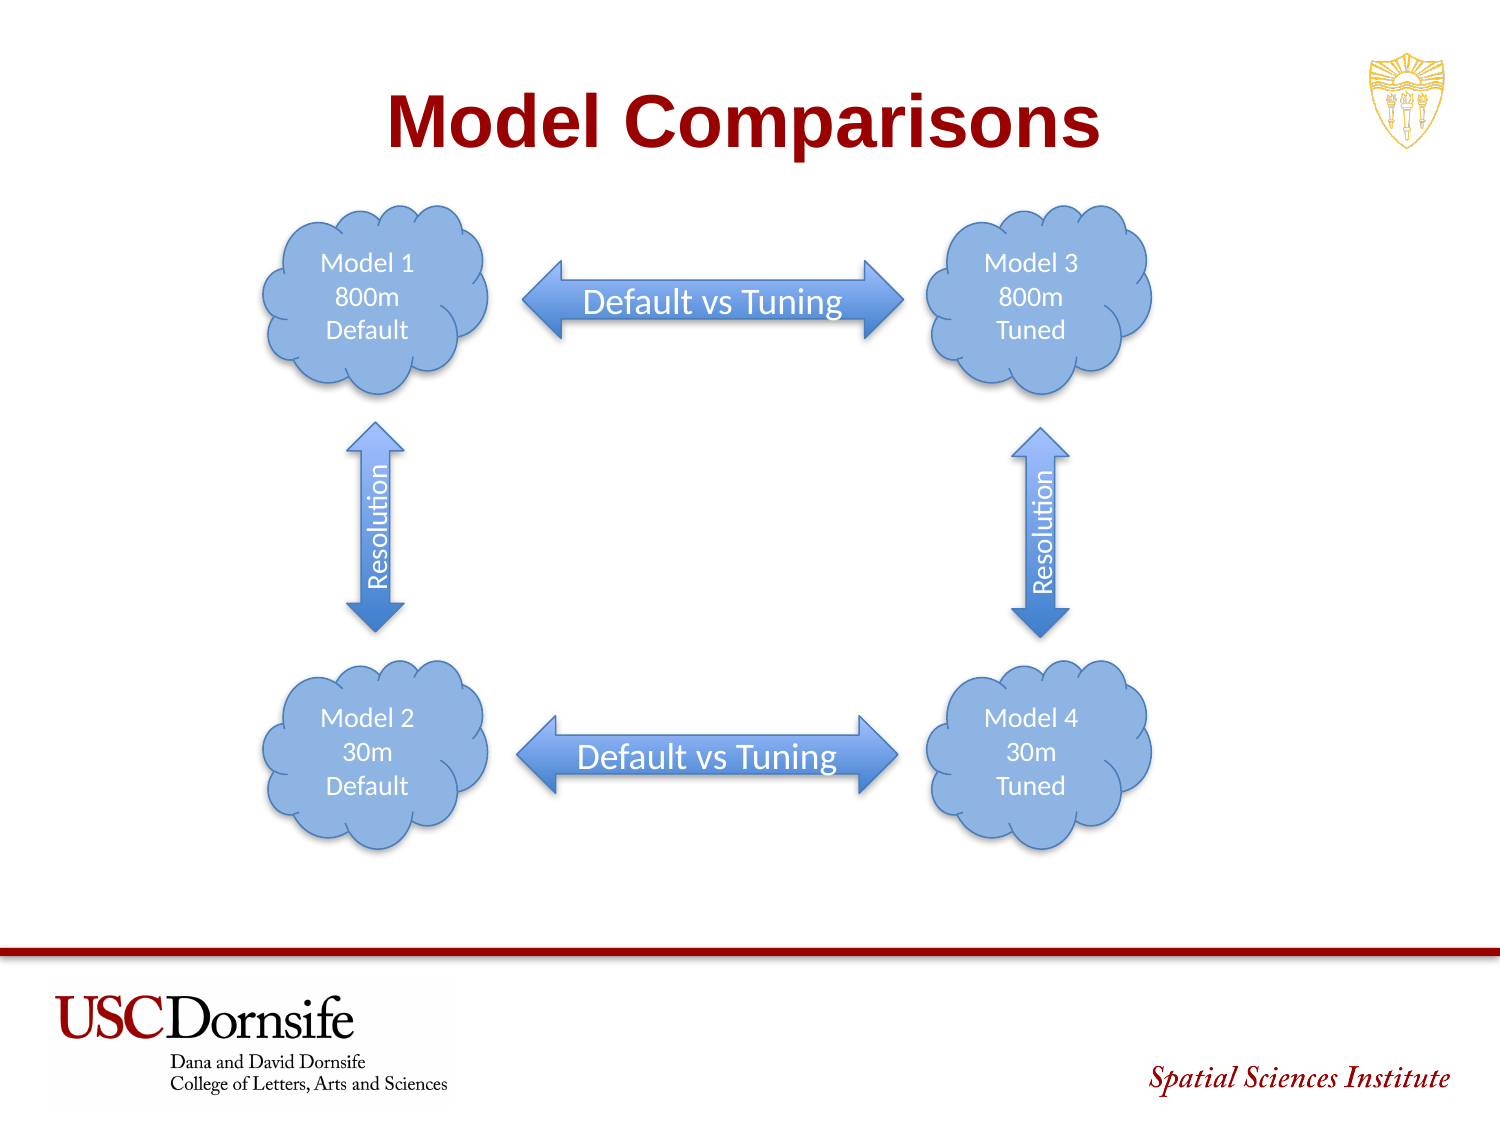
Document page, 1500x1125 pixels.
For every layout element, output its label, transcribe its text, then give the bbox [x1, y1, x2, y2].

text_box Model Comparisons [132, 65, 1357, 171]
text_box Default vs Tuning [521, 260, 905, 340]
text_box Model 1 800m Default [262, 205, 489, 395]
text_box Model 2 30m Default [262, 660, 489, 850]
picture [1147, 1060, 1450, 1110]
text_box Default vs Tuning [516, 714, 899, 795]
text_box Resolution [346, 421, 405, 633]
picture [46, 975, 453, 1110]
text_box Model 4 30m Tuned [925, 660, 1153, 850]
text_box Resolution [1011, 427, 1070, 638]
text_box Model 3 800m Tuned [925, 205, 1153, 395]
